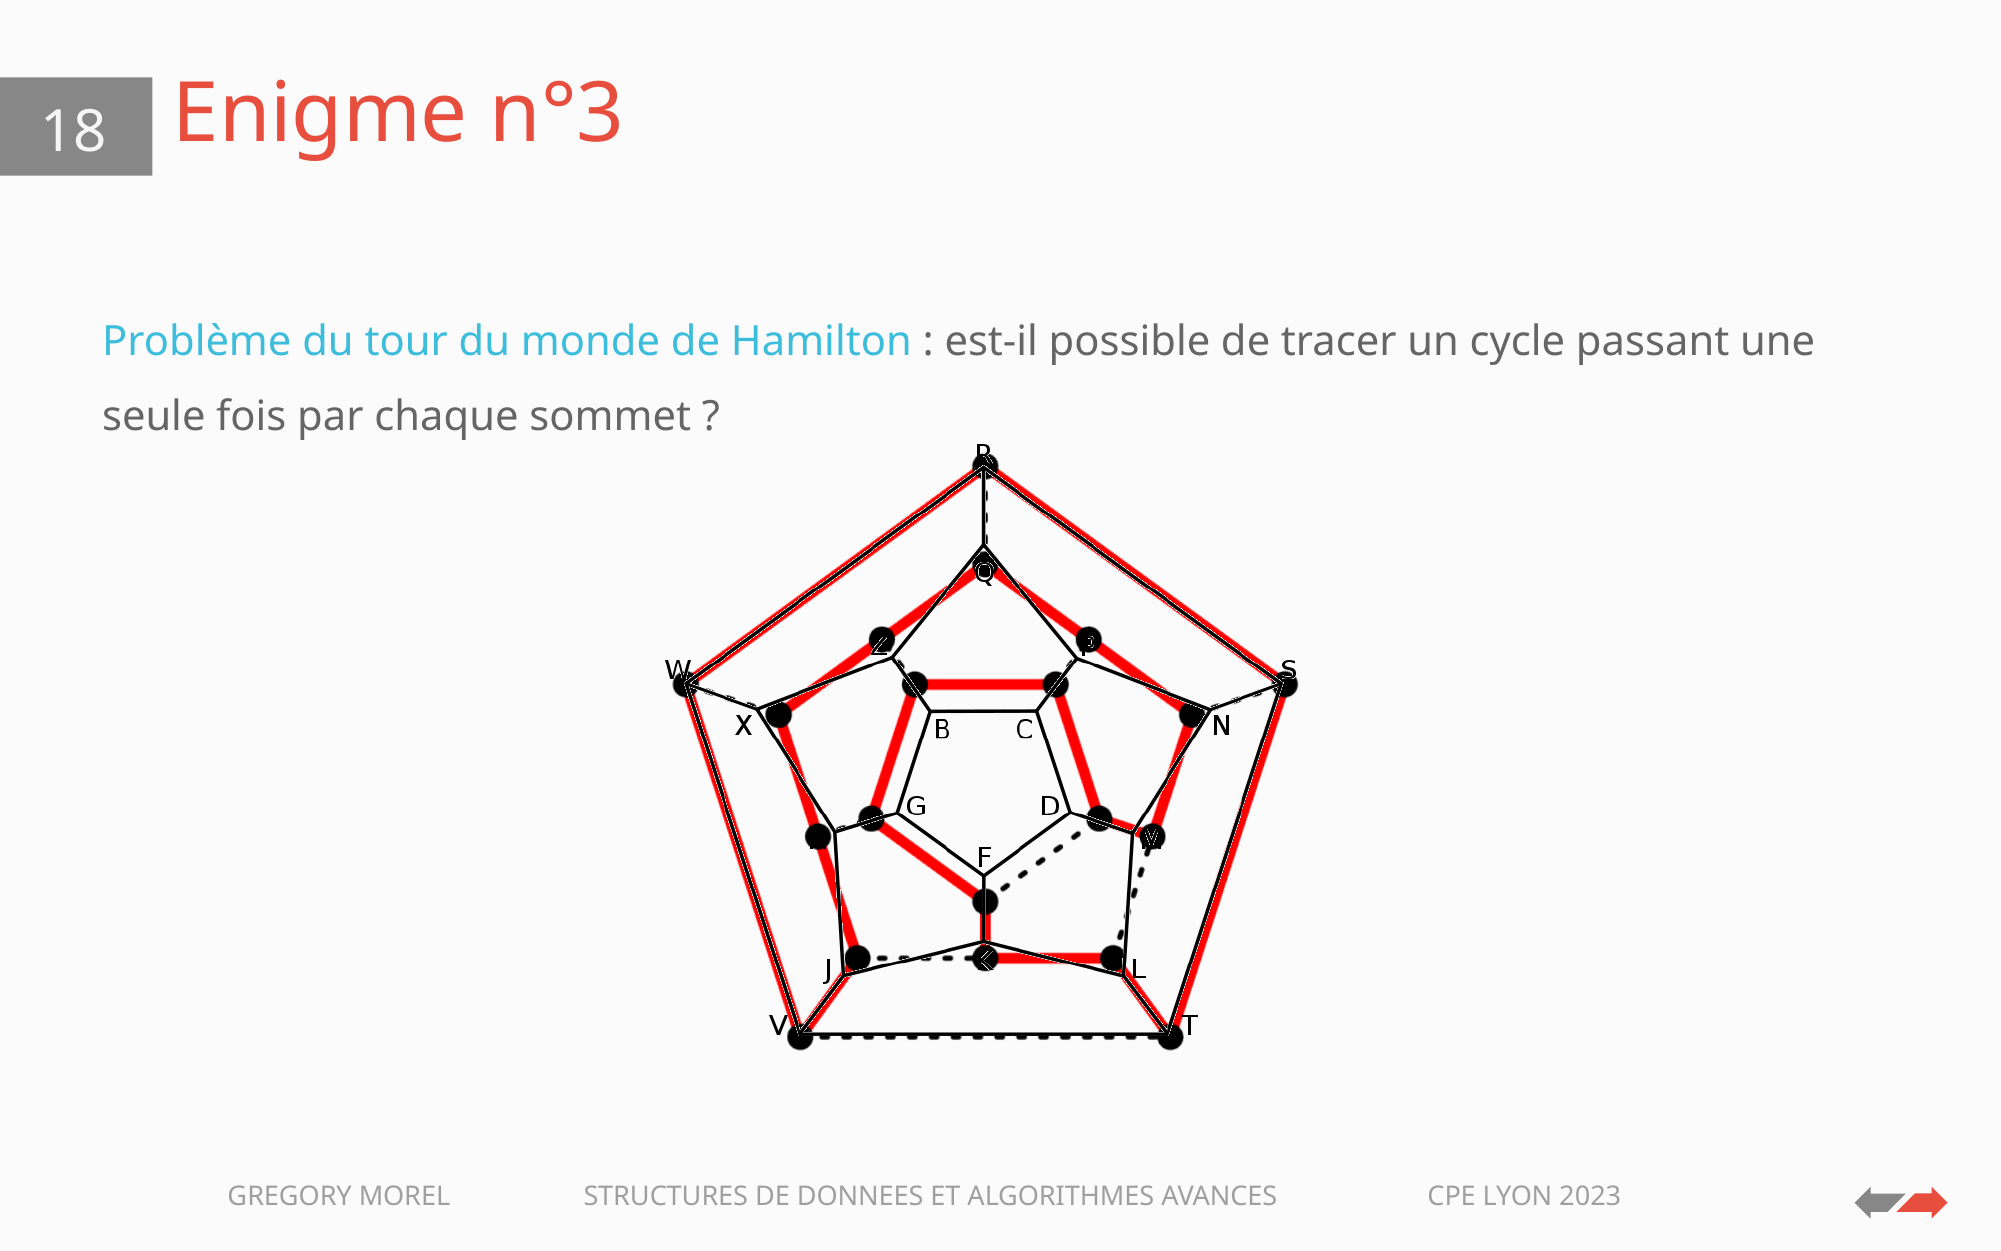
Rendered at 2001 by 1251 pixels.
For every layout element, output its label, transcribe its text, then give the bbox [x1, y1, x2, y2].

title Enigme n°3 [158, 19, 1659, 168]
text_box Problème du tour du monde de Hamilton : est-il possible de tracer un cycle passant une seule fois par chaque sommet ? [57, 281, 1930, 447]
picture [651, 439, 1319, 1058]
slide_number 18 [13, 85, 134, 162]
